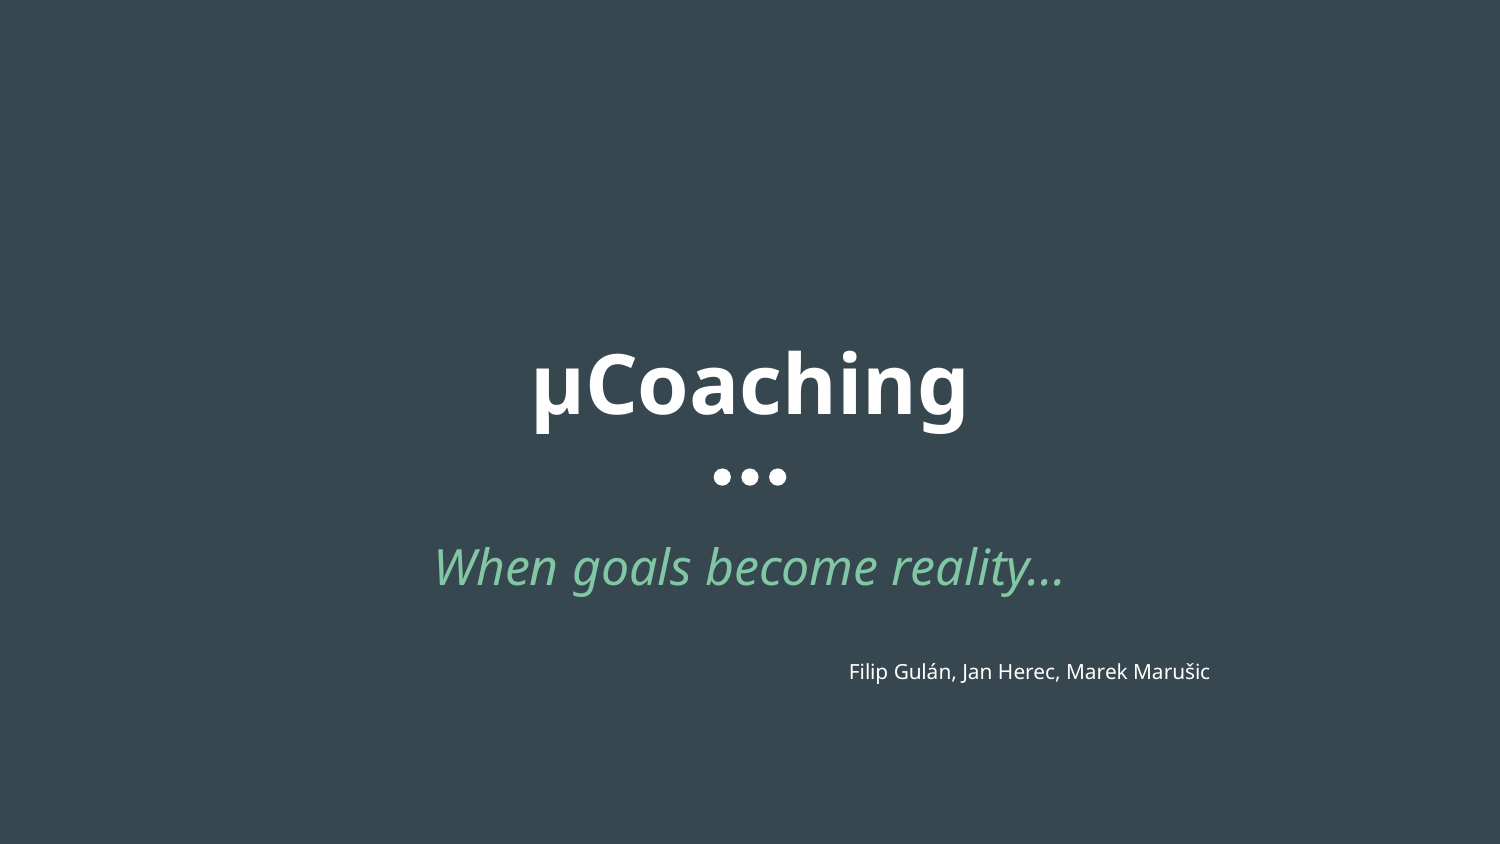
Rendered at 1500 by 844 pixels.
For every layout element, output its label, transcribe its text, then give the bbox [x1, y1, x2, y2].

subtitle When goals become reality... [110, 520, 1390, 651]
title µCoaching [110, 162, 1390, 447]
text_box Filip Gulán, Jan Herec, Marek Marušic [833, 643, 1404, 727]
